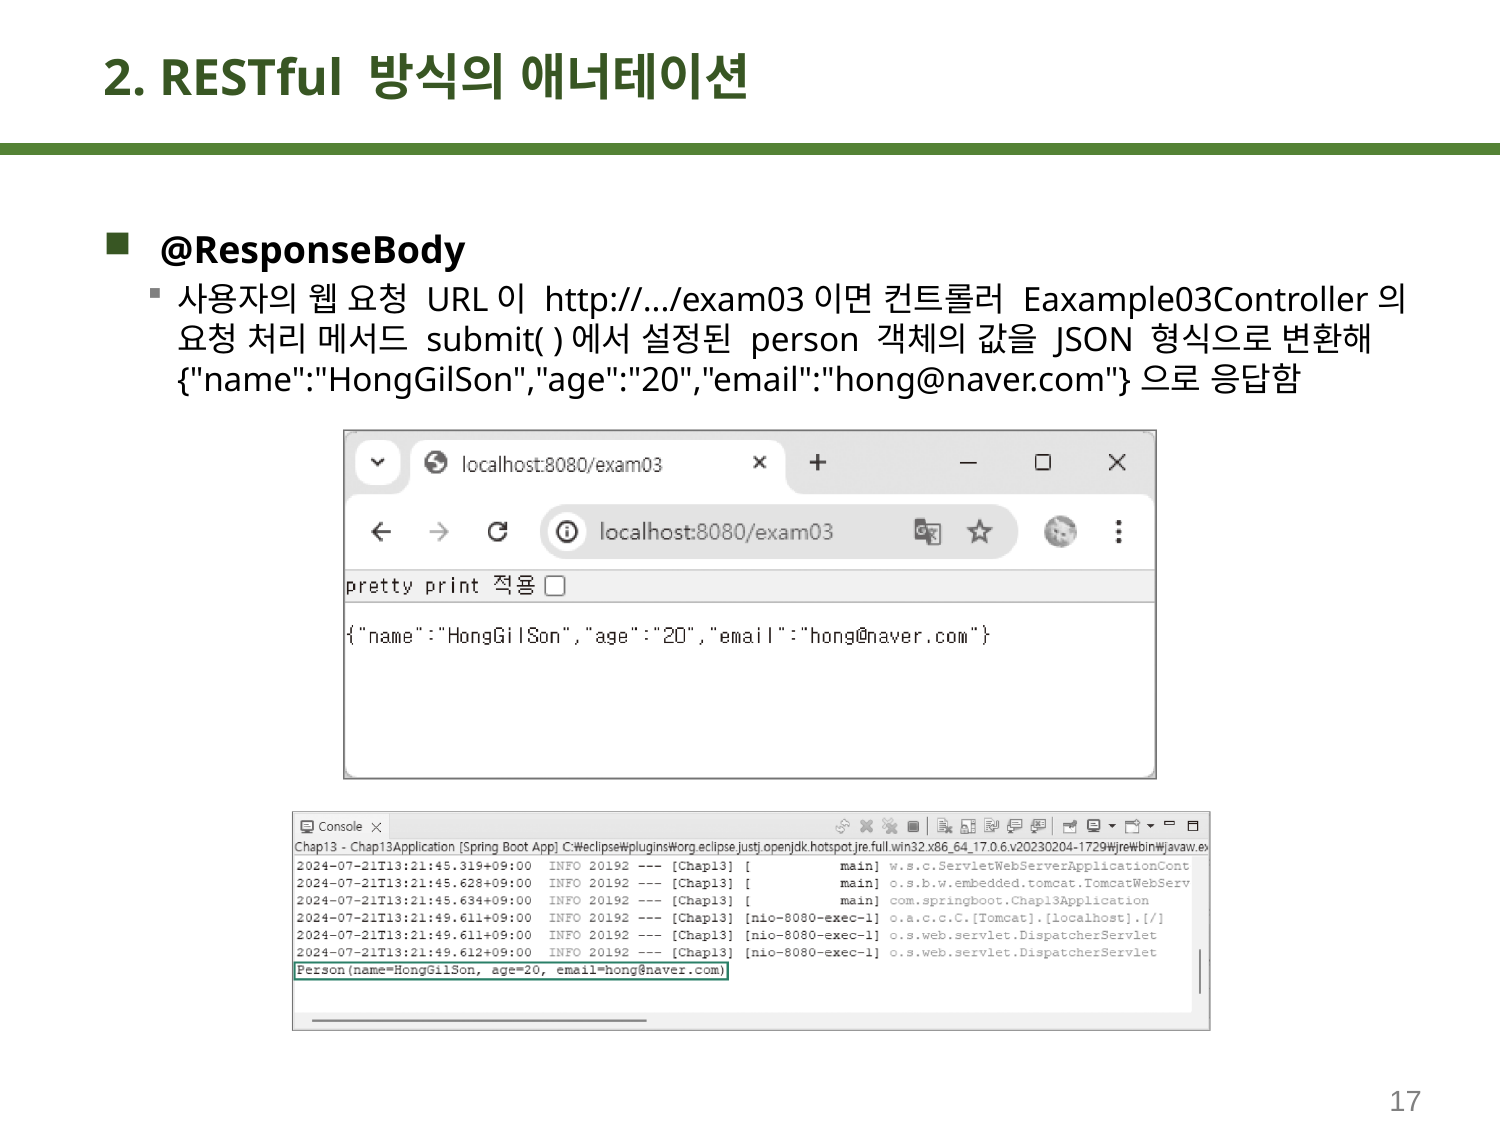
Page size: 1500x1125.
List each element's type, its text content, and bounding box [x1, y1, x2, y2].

picture [287, 807, 1213, 1034]
picture [340, 424, 1160, 785]
list @ResponseBody 사용자의 웹 요청 URL이 http://.../exam03이면 컨트롤러 Eaxample03Controller의 요청 처리 메서드 submit( )에서 설정된 person 객체의 값을 JSON 형식으로 변환해 {"name":"HongGilSon","age":"20","email":"hong@naver.com"}으로 응답함 [88, 196, 1436, 1083]
title 2. RESTful 방식의 애너테이션 [88, 30, 1412, 121]
